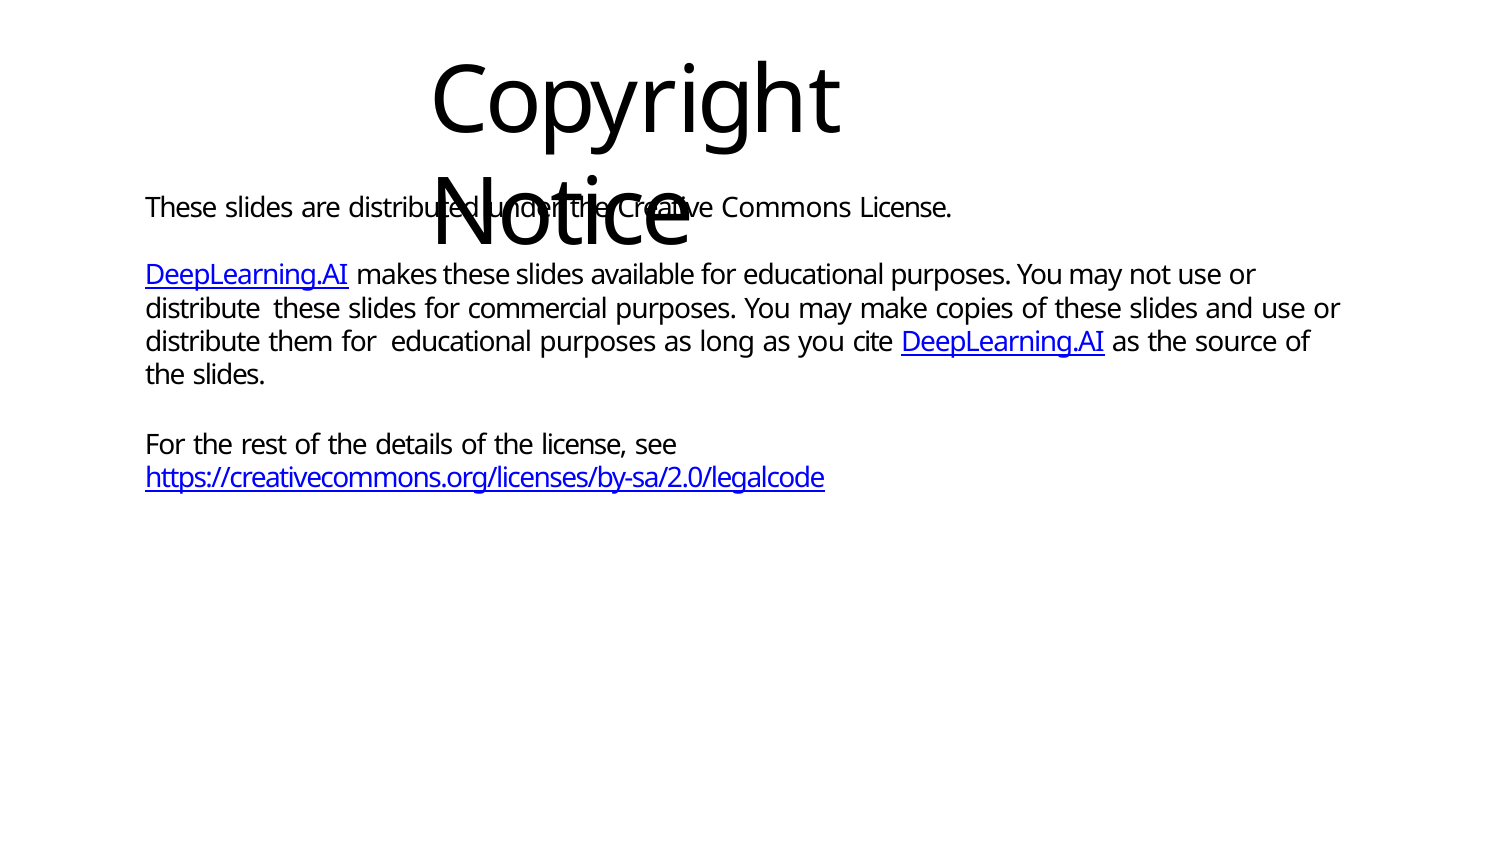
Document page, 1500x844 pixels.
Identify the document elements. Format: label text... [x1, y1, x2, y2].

title Copyright Notice [427, 36, 1073, 187]
text_box These slides are distributed under the Creative Commons License. DeepLearning.AI makes these slides available for educational purposes. You may not use or distribute these slides for commercial purposes. You may make copies of these slides and use or distribute them for educational purposes as long as you cite DeepLearning.AI as the source of the slides. For the rest of the details of the license, see https://creativecommons.org/licenses/by-sa/2.0/legalcode [143, 187, 1355, 494]
